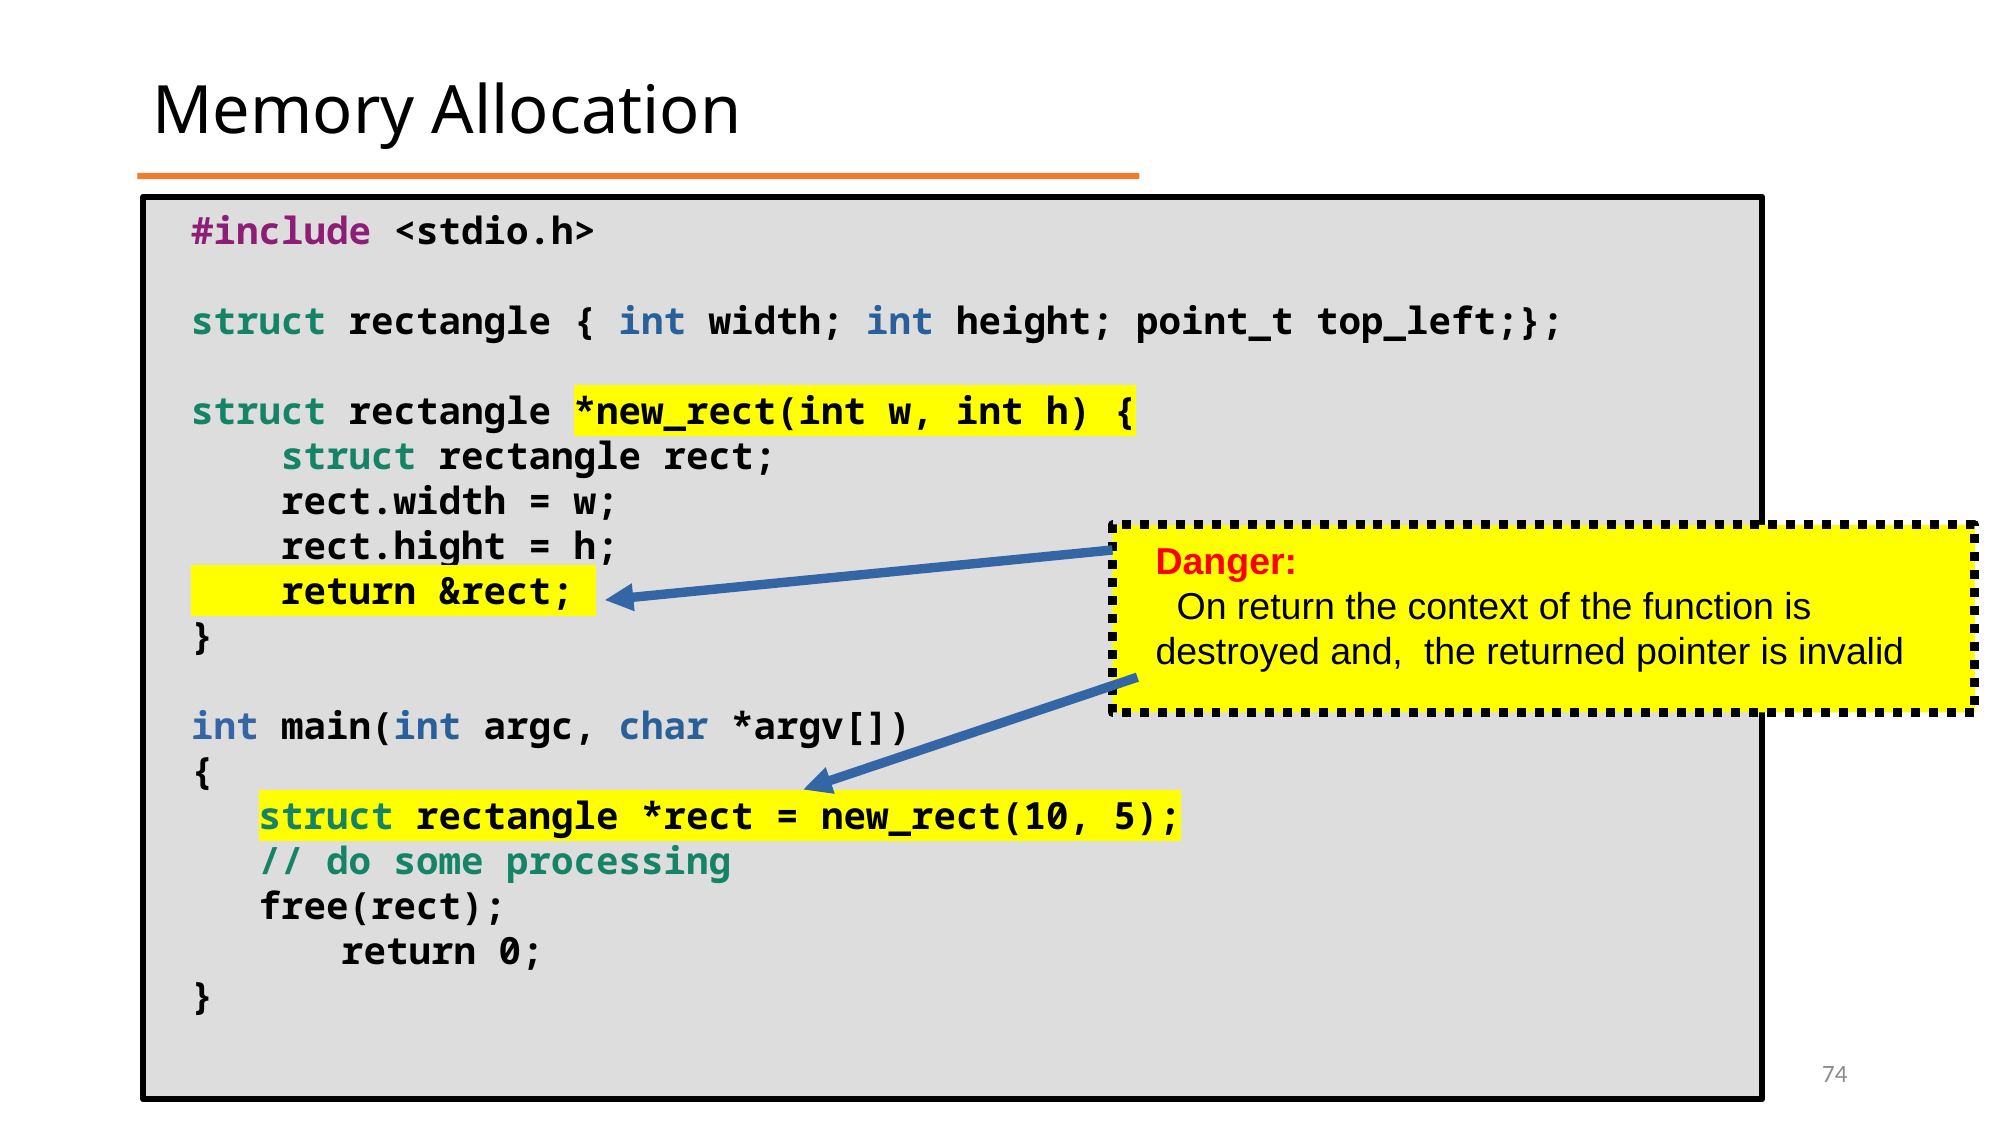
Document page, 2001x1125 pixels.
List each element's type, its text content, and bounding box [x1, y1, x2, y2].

text_box 3 [1412, 1042, 1863, 1103]
text_box Danger: On return the context of the function is destroyed and, the returned pointer is invalid [1112, 524, 1975, 713]
text_box #include <stdio.h> struct rectangle { int width; int height; point_t top_left;}; struct rectangle *new_rect(int w, int h) { struct rectangle rect; rect.width = w; rect.hight = h; return &rect; } int main(int argc, char *argv[]) { struct rectangle *rect = new_rect(10, 5); // do some processing free(rect); return 0; } [143, 196, 1763, 1100]
text_box [605, 549, 1113, 605]
text_box [803, 677, 1138, 792]
text_box Memory Allocation [137, 2, 1863, 221]
